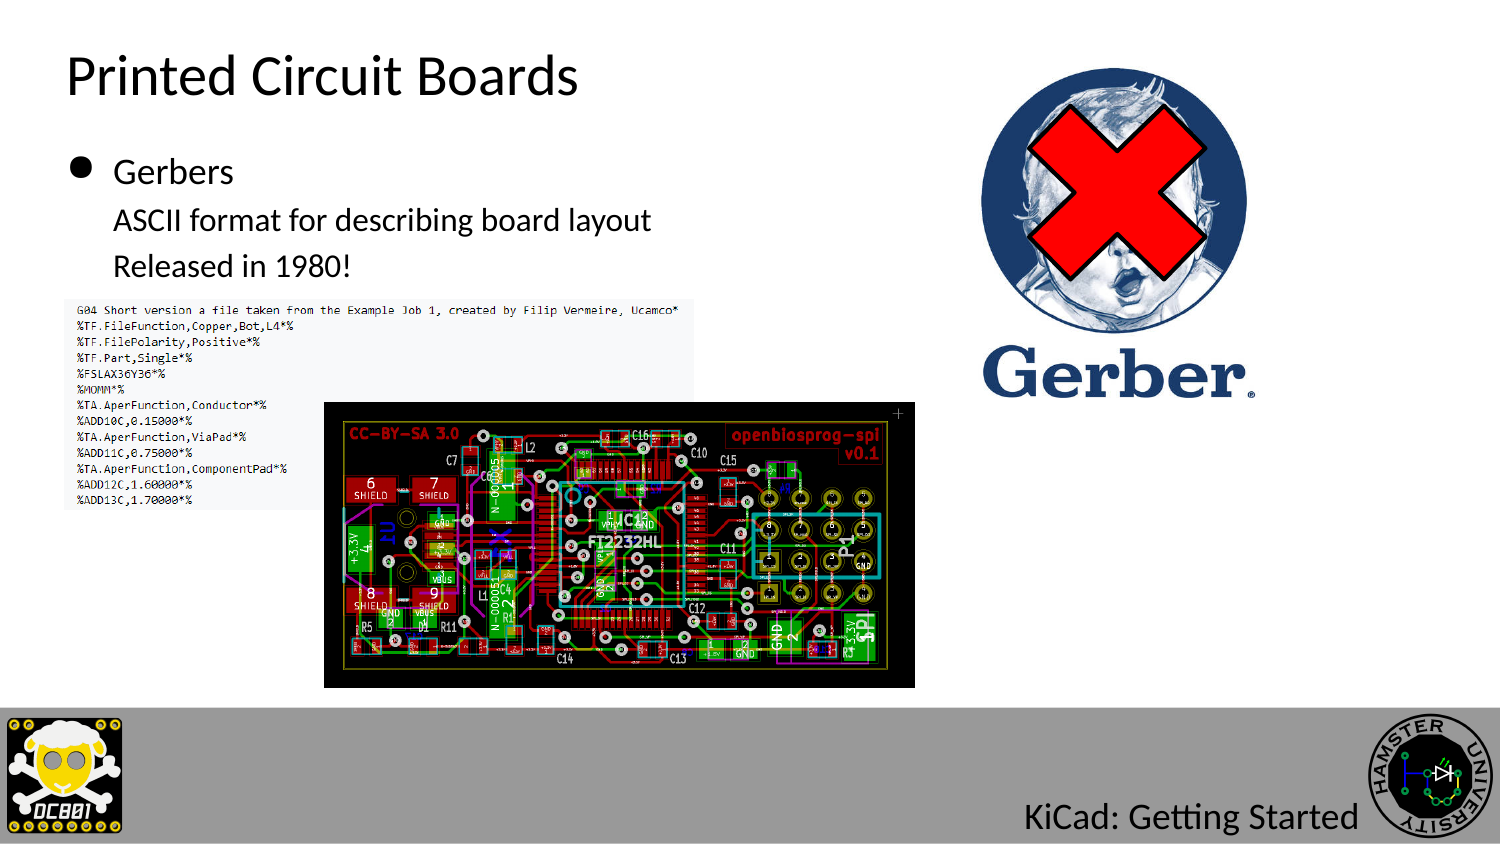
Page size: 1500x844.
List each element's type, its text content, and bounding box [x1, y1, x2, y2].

text_box KiCad: Getting Started [1009, 776, 1357, 830]
text_box [0, 707, 51, 711]
title Printed Circuit Boards [51, 21, 1449, 112]
list Gerbers ASCII format for describing board layout Released in 1980! [51, 125, 1449, 750]
picture [0, 712, 130, 839]
text_box [132, 750, 1357, 844]
picture [951, 66, 1283, 398]
picture [1362, 707, 1500, 844]
picture [64, 298, 916, 688]
